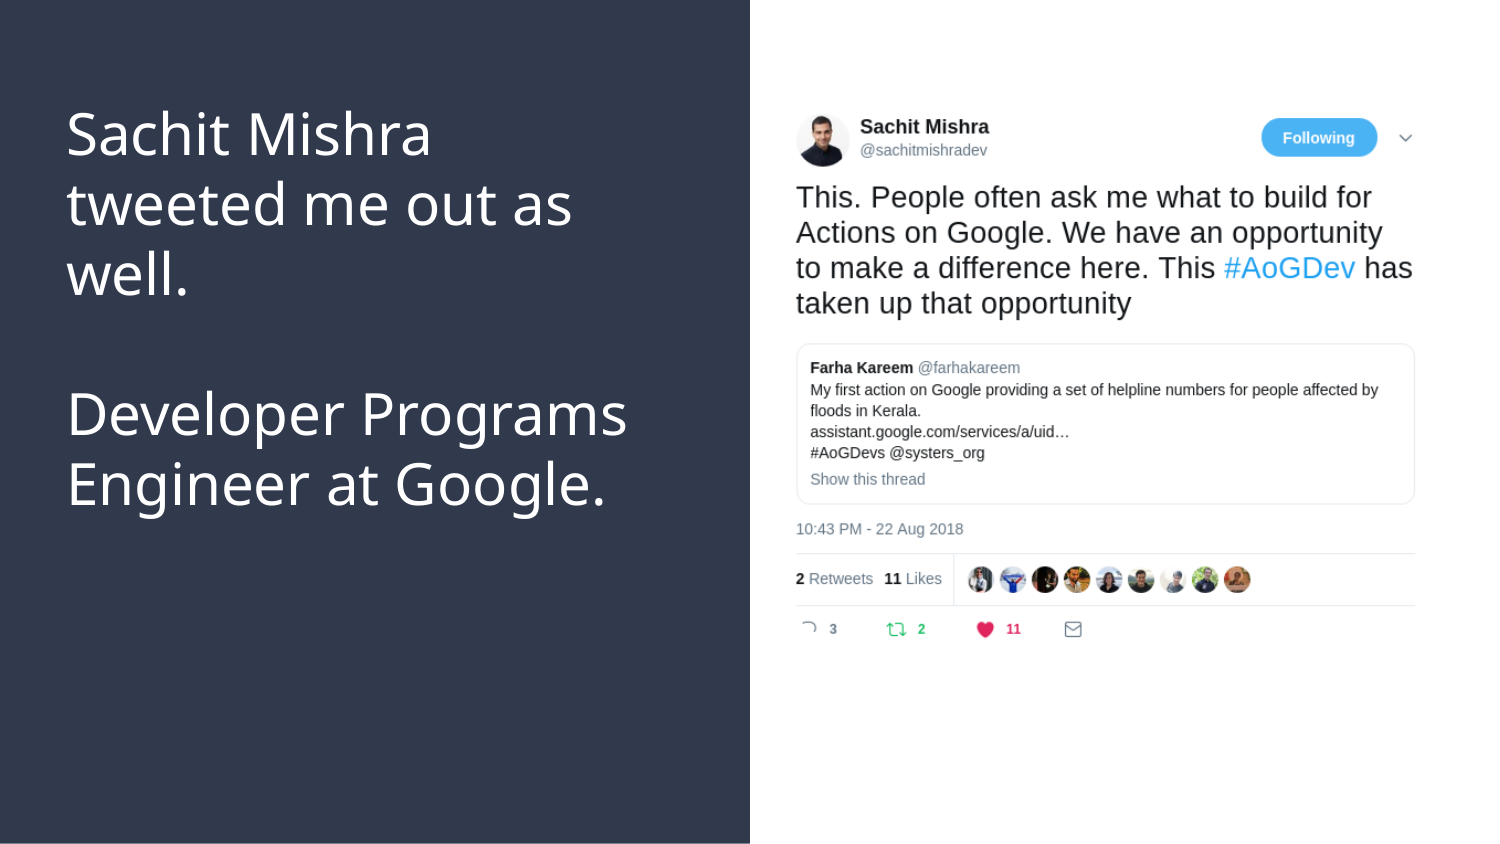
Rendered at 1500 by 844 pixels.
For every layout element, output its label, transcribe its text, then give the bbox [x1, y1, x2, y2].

picture [770, 96, 1456, 646]
title Sachit Mishra tweeted me out as well. Developer Programs Engineer at Google. [51, 82, 659, 419]
